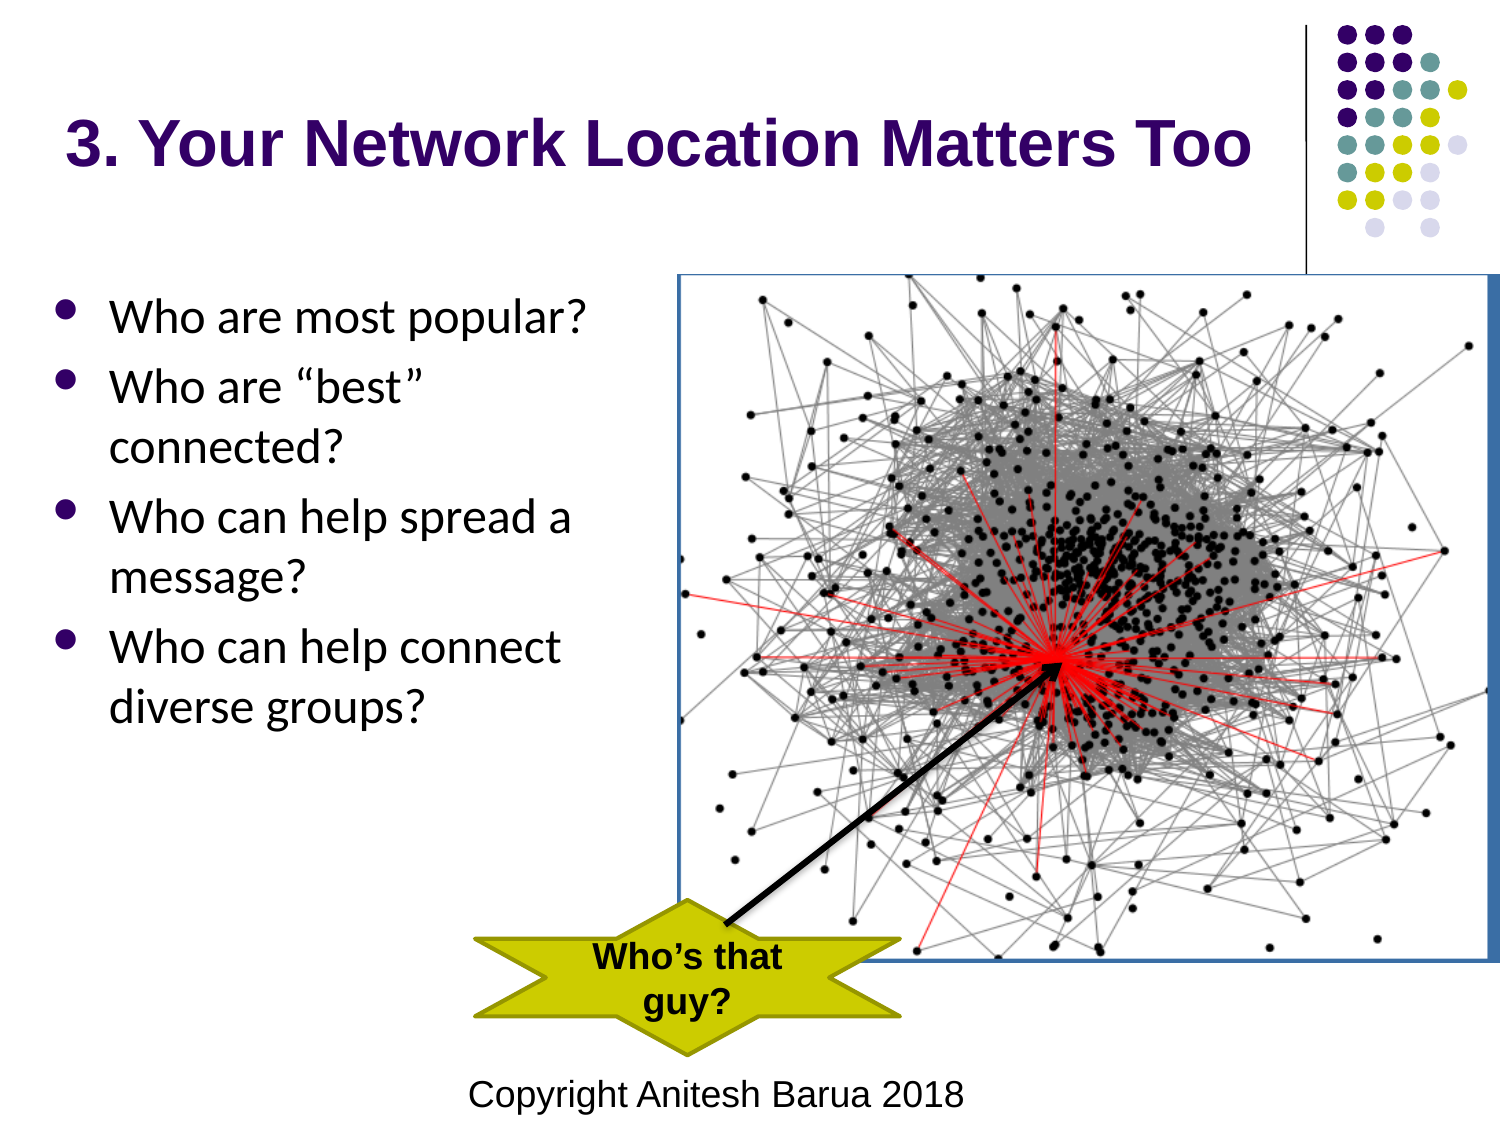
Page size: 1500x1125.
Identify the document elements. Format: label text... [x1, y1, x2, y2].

text_box Copyright Anitesh Barua 2018 [453, 1062, 980, 1123]
text_box Who’s that guy? [472, 906, 902, 1058]
list Who are most popular? Who are “best” connected? Who can help spread a message? Who can help connect diverse groups? [37, 276, 674, 1001]
picture [677, 274, 1500, 964]
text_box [724, 662, 1063, 926]
title 3. Your Network Location Matters Too [49, 0, 1288, 188]
